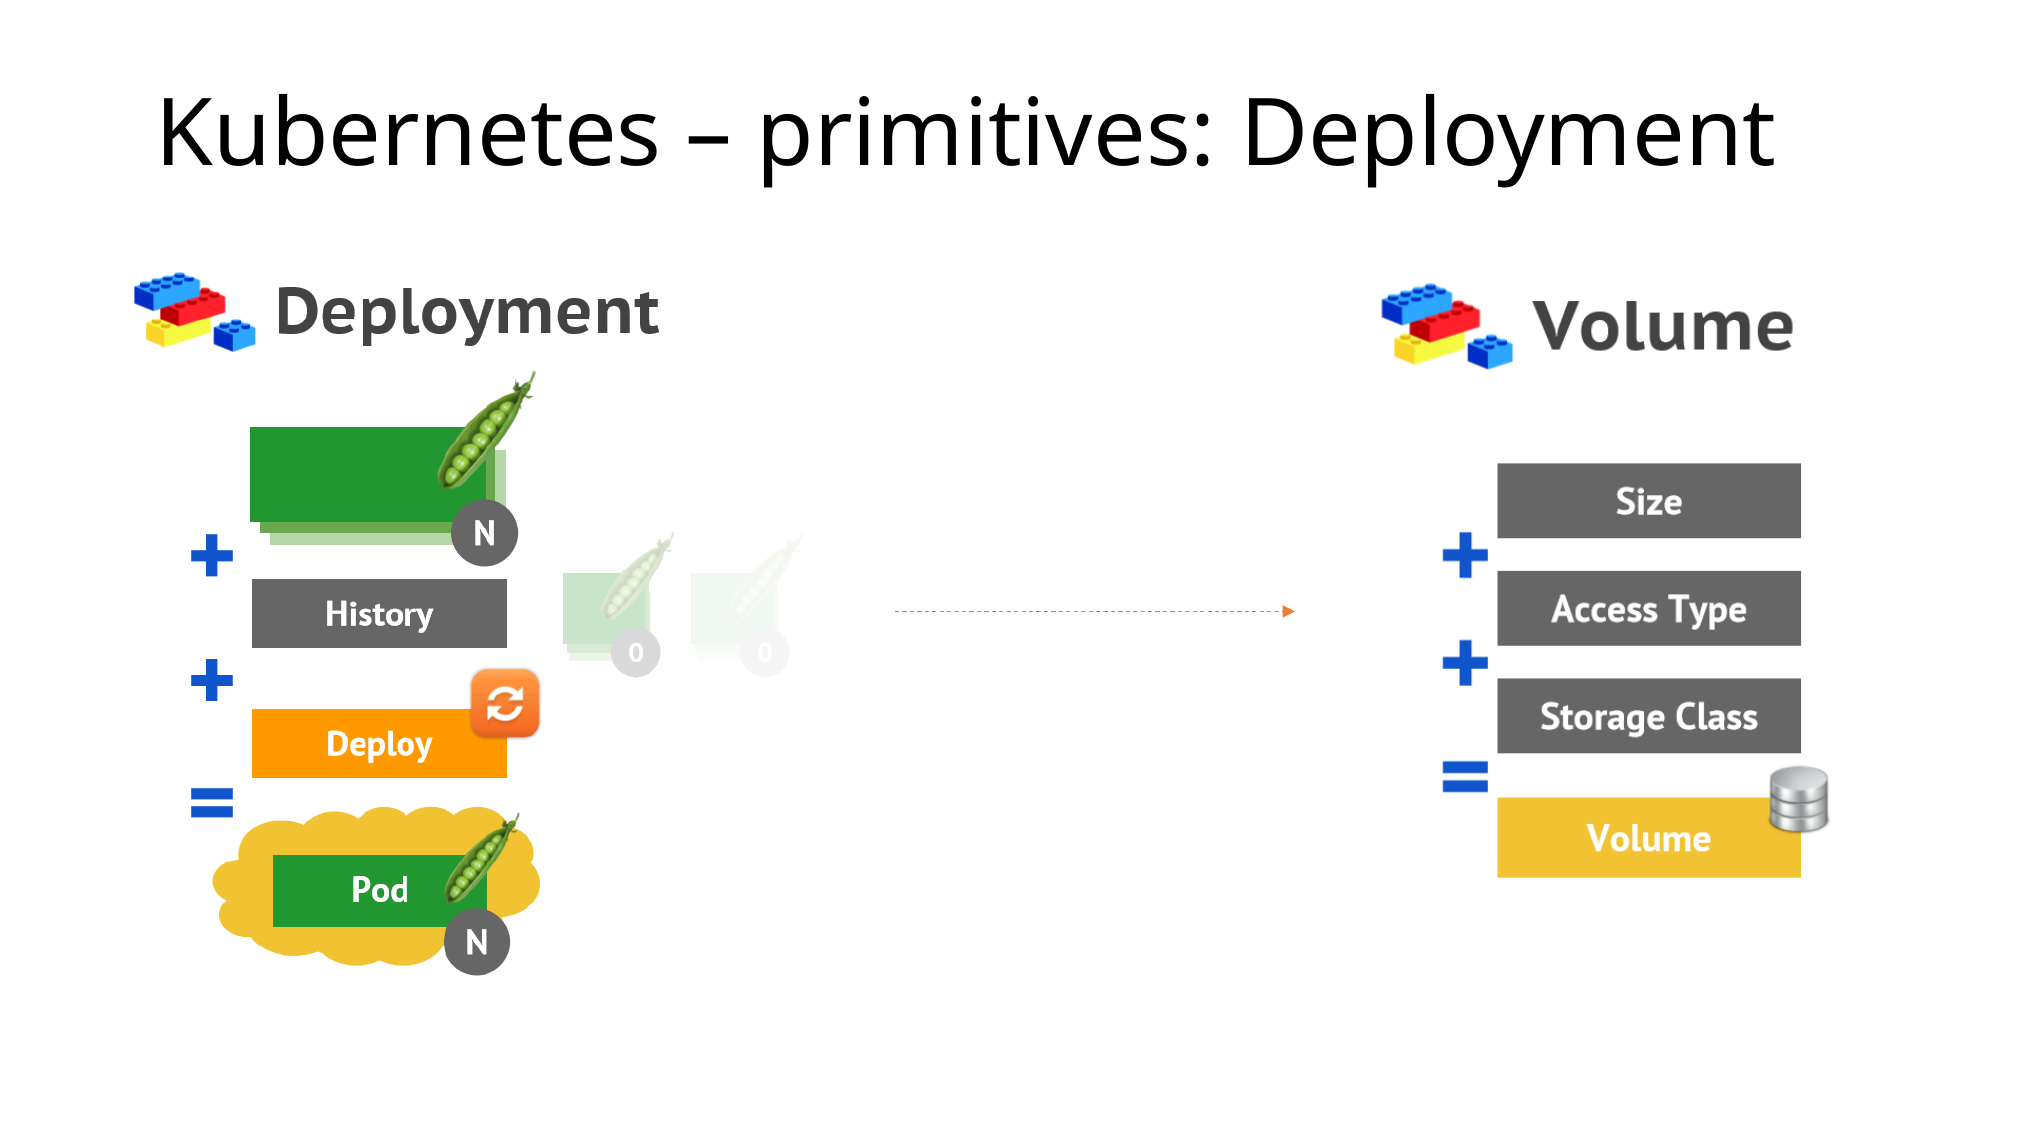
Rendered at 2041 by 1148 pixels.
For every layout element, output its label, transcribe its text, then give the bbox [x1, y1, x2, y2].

picture [119, 236, 812, 987]
picture [1370, 261, 1858, 961]
title Kubernetes – primitives: Deployment [140, 61, 1900, 209]
